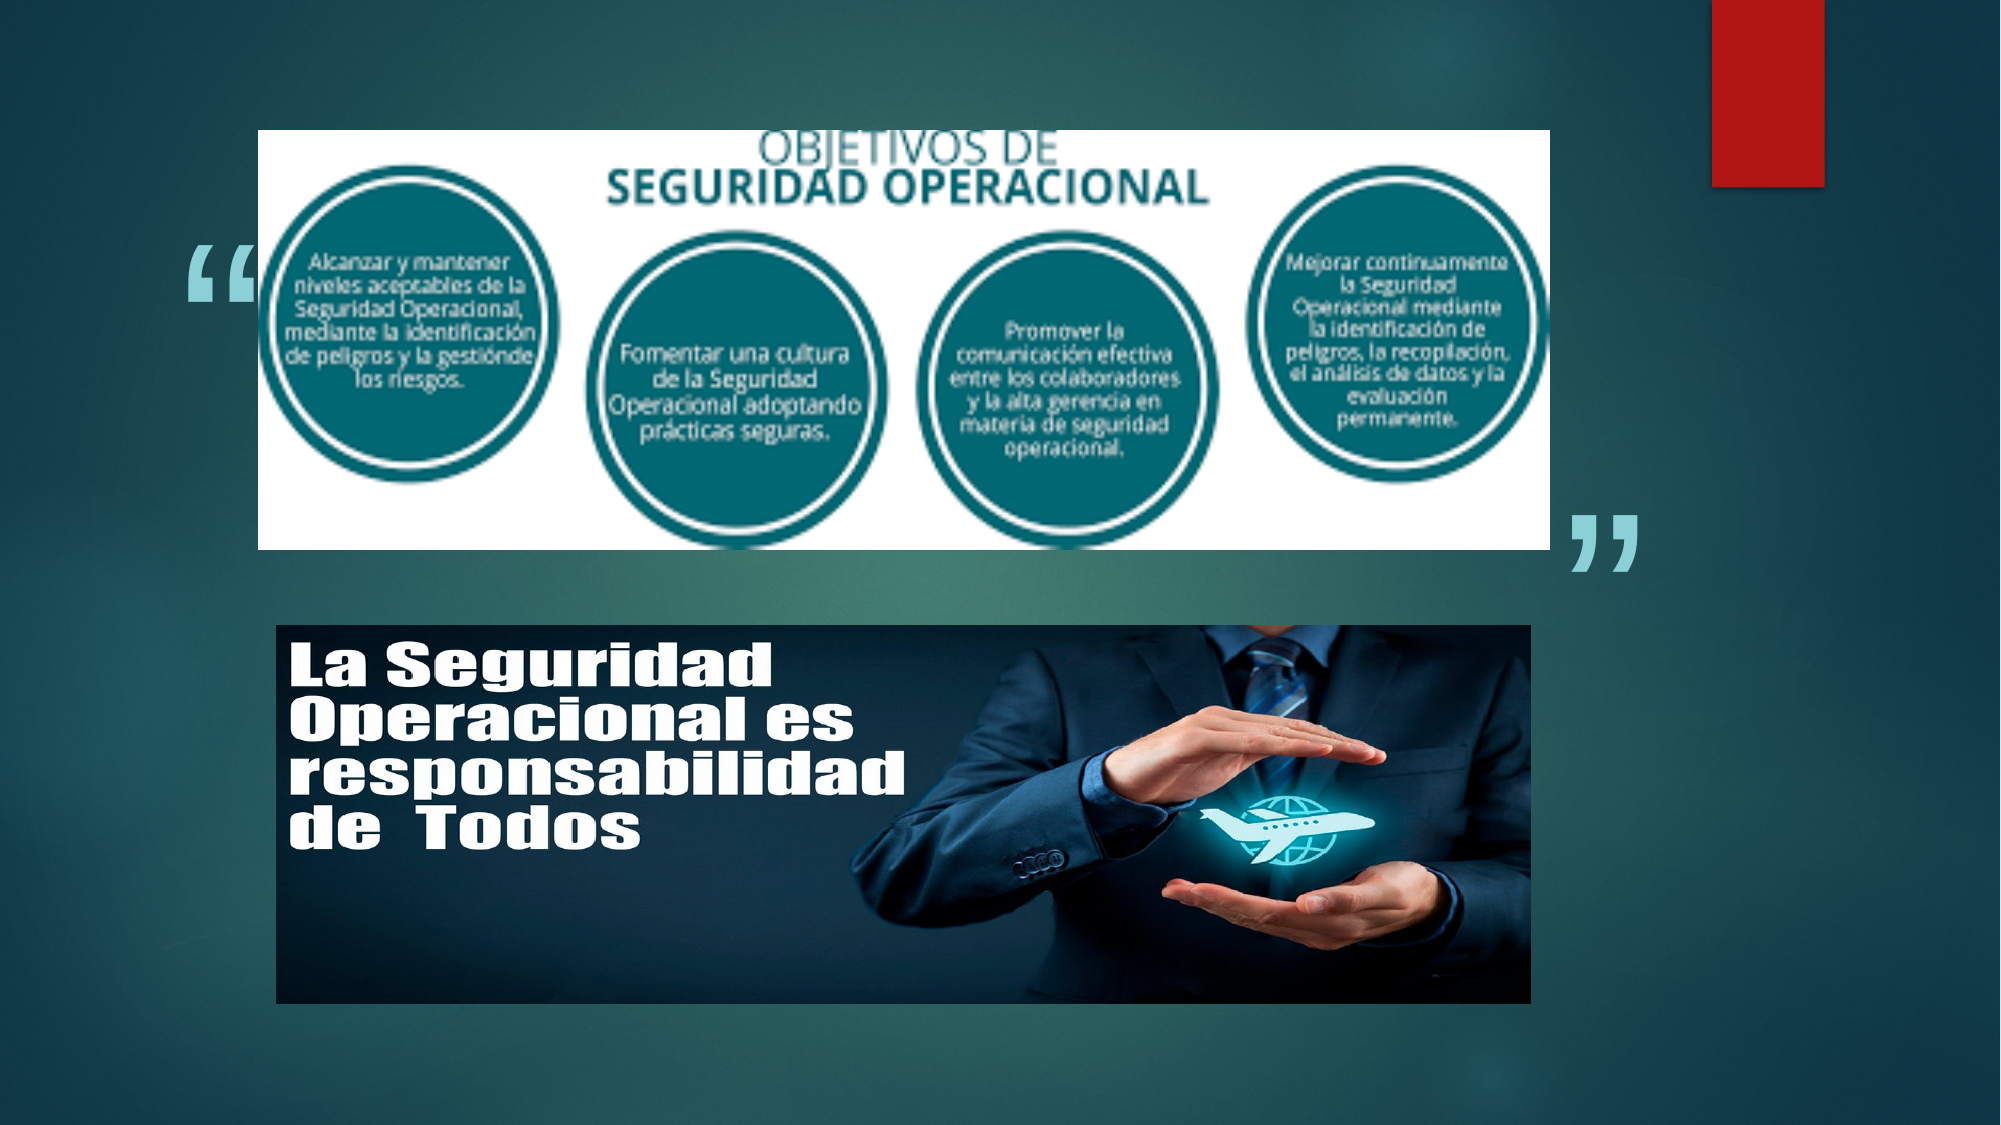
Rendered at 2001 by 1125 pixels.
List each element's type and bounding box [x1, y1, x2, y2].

picture [0, 0, 1576, 1125]
